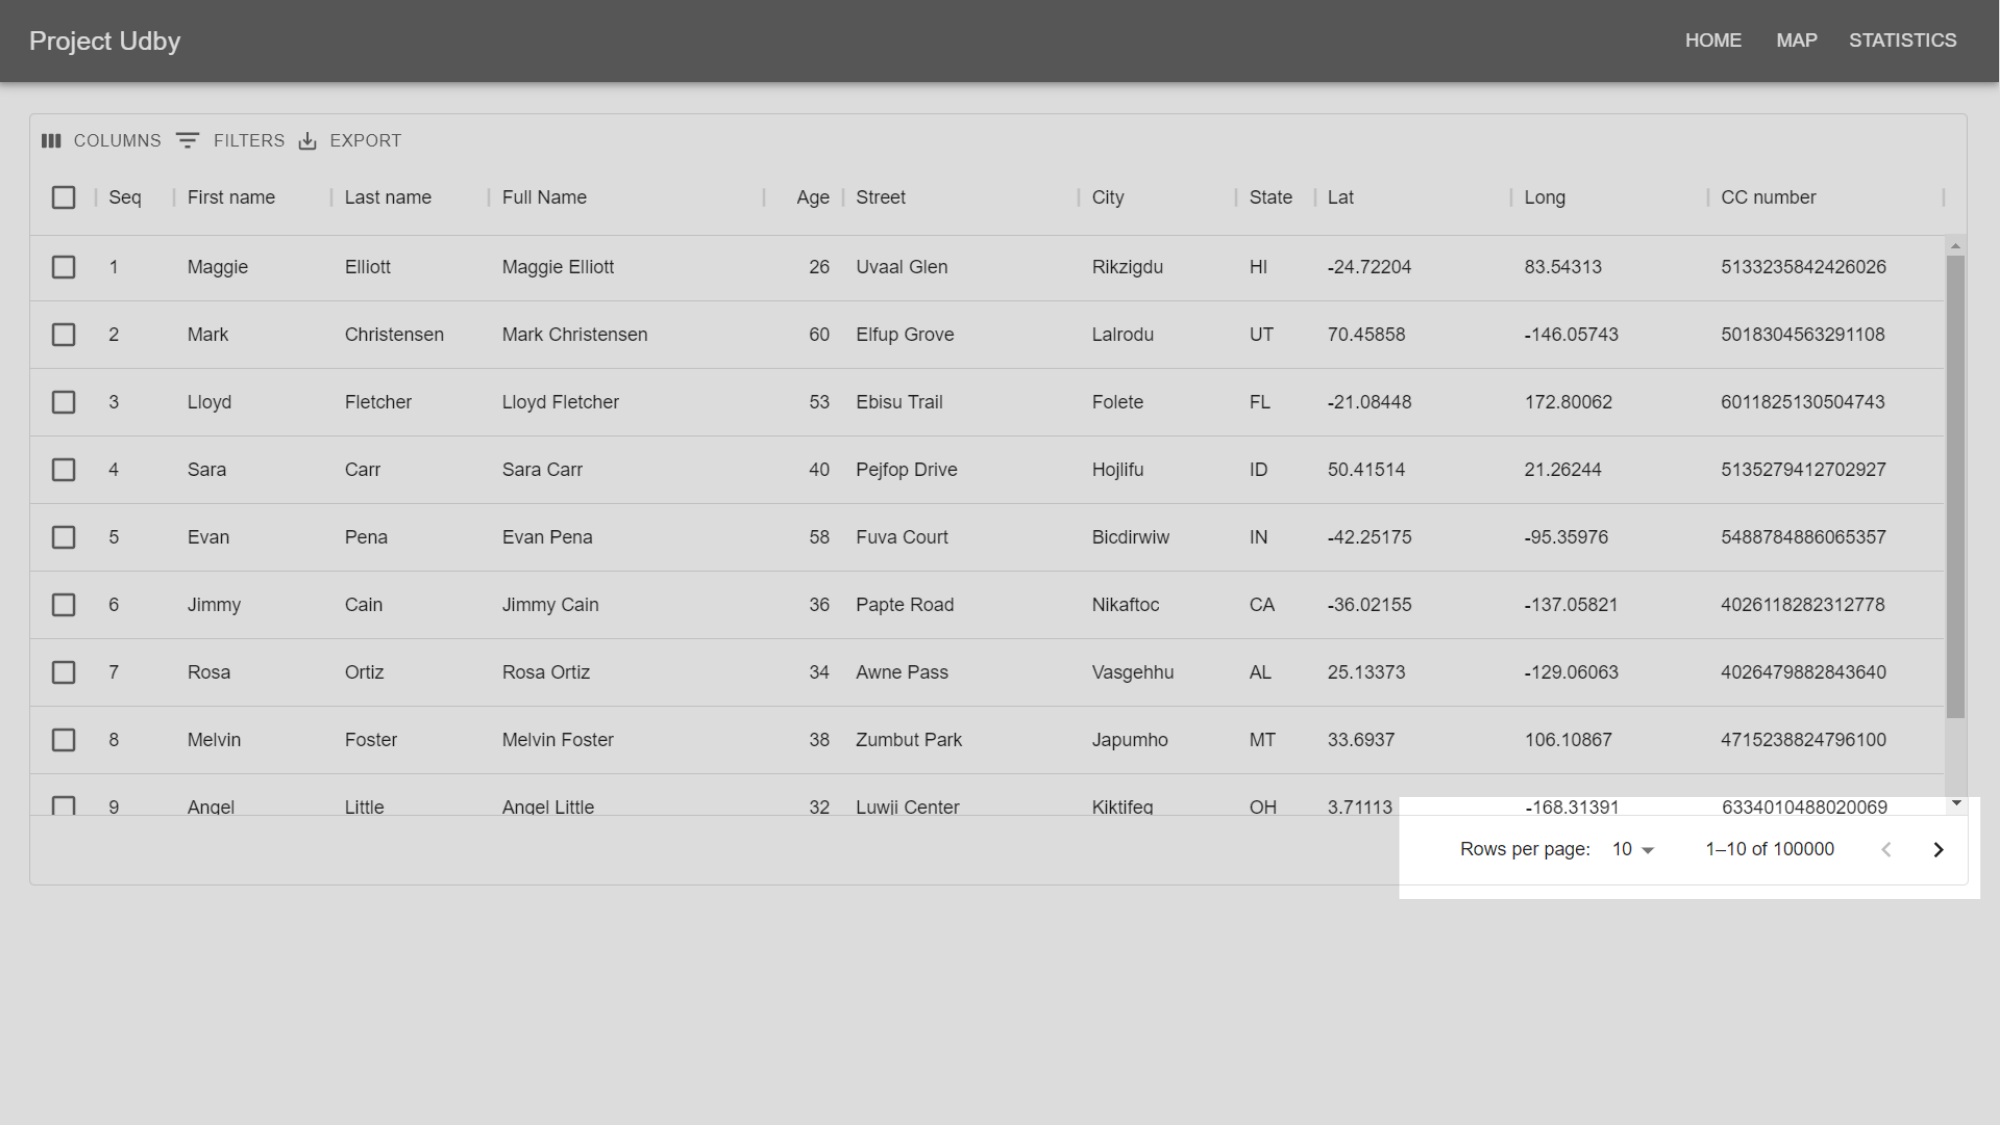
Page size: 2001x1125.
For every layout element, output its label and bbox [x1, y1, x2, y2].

picture [0, 0, 1999, 926]
